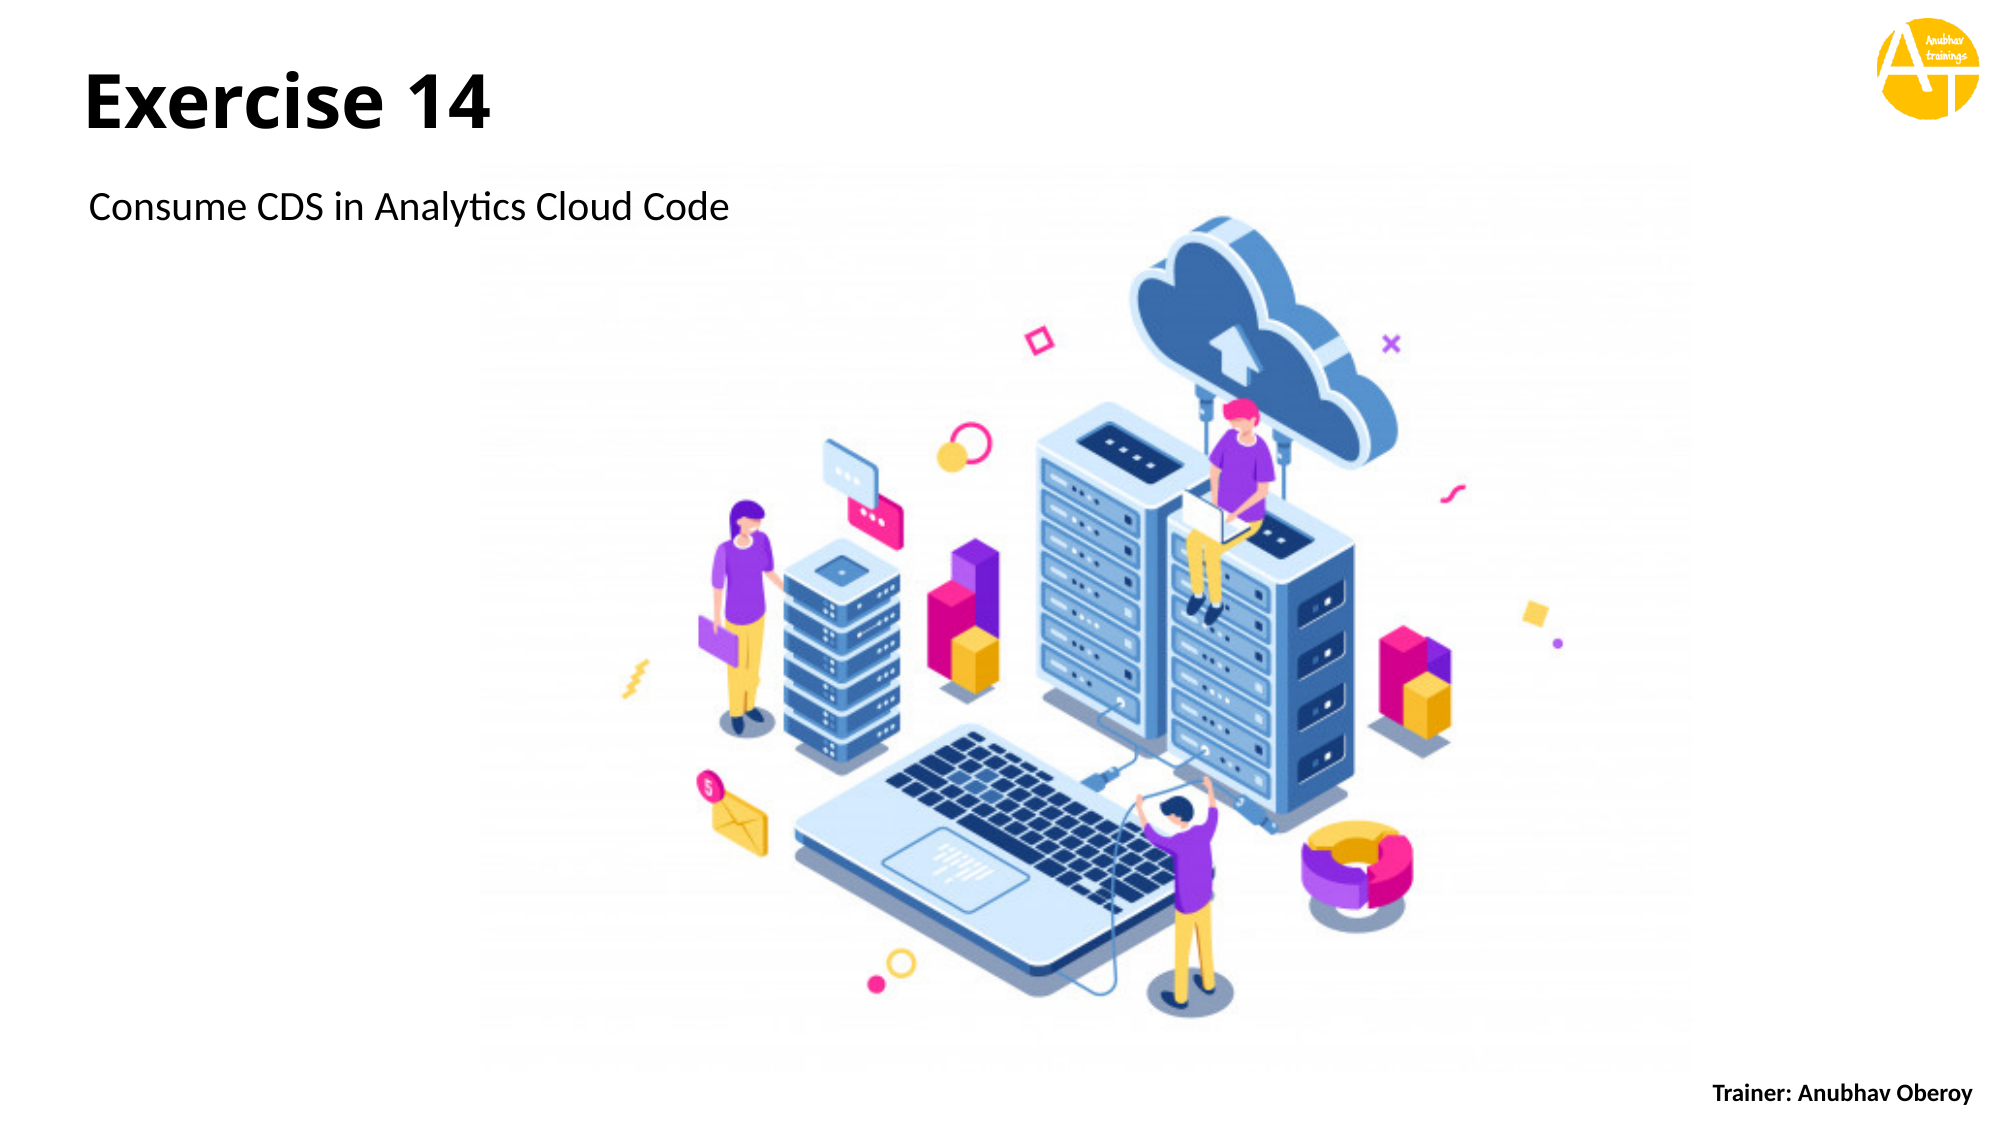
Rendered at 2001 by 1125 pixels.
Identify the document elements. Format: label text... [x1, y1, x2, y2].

text_box Exercise 14 [67, 55, 1921, 173]
text_box [42, 28, 1866, 146]
text_box Consume CDS in Analytics Cloud Code [74, 171, 479, 237]
picture [1866, 11, 1985, 128]
footer Trainer: Anubhav Oberoy [1660, 1074, 2000, 1108]
picture [479, 162, 1693, 1072]
